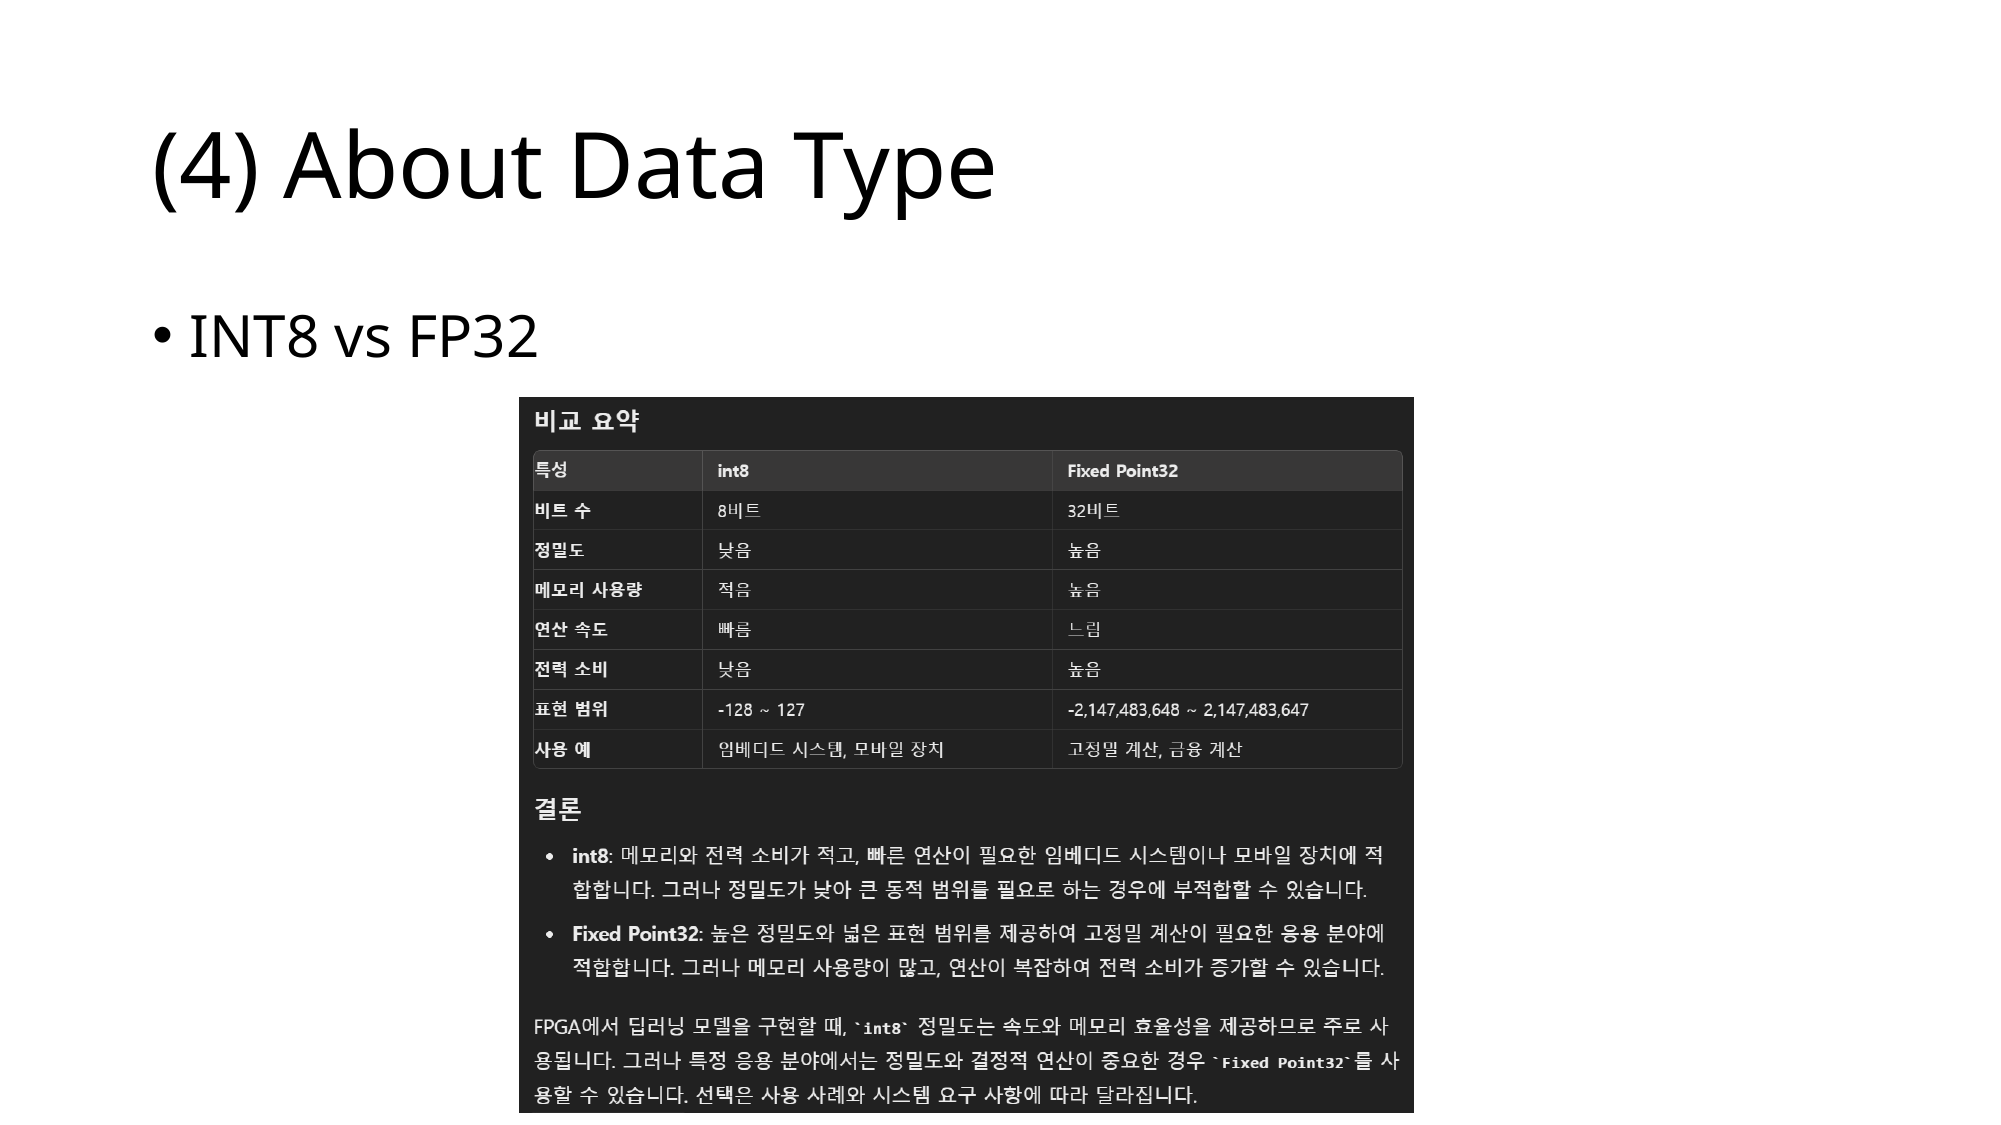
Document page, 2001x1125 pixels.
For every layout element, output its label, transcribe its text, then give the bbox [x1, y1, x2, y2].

list INT8 vs FP32 [137, 299, 1863, 1014]
title (4) About Data Type [137, 59, 1863, 278]
picture [519, 397, 1414, 1114]
